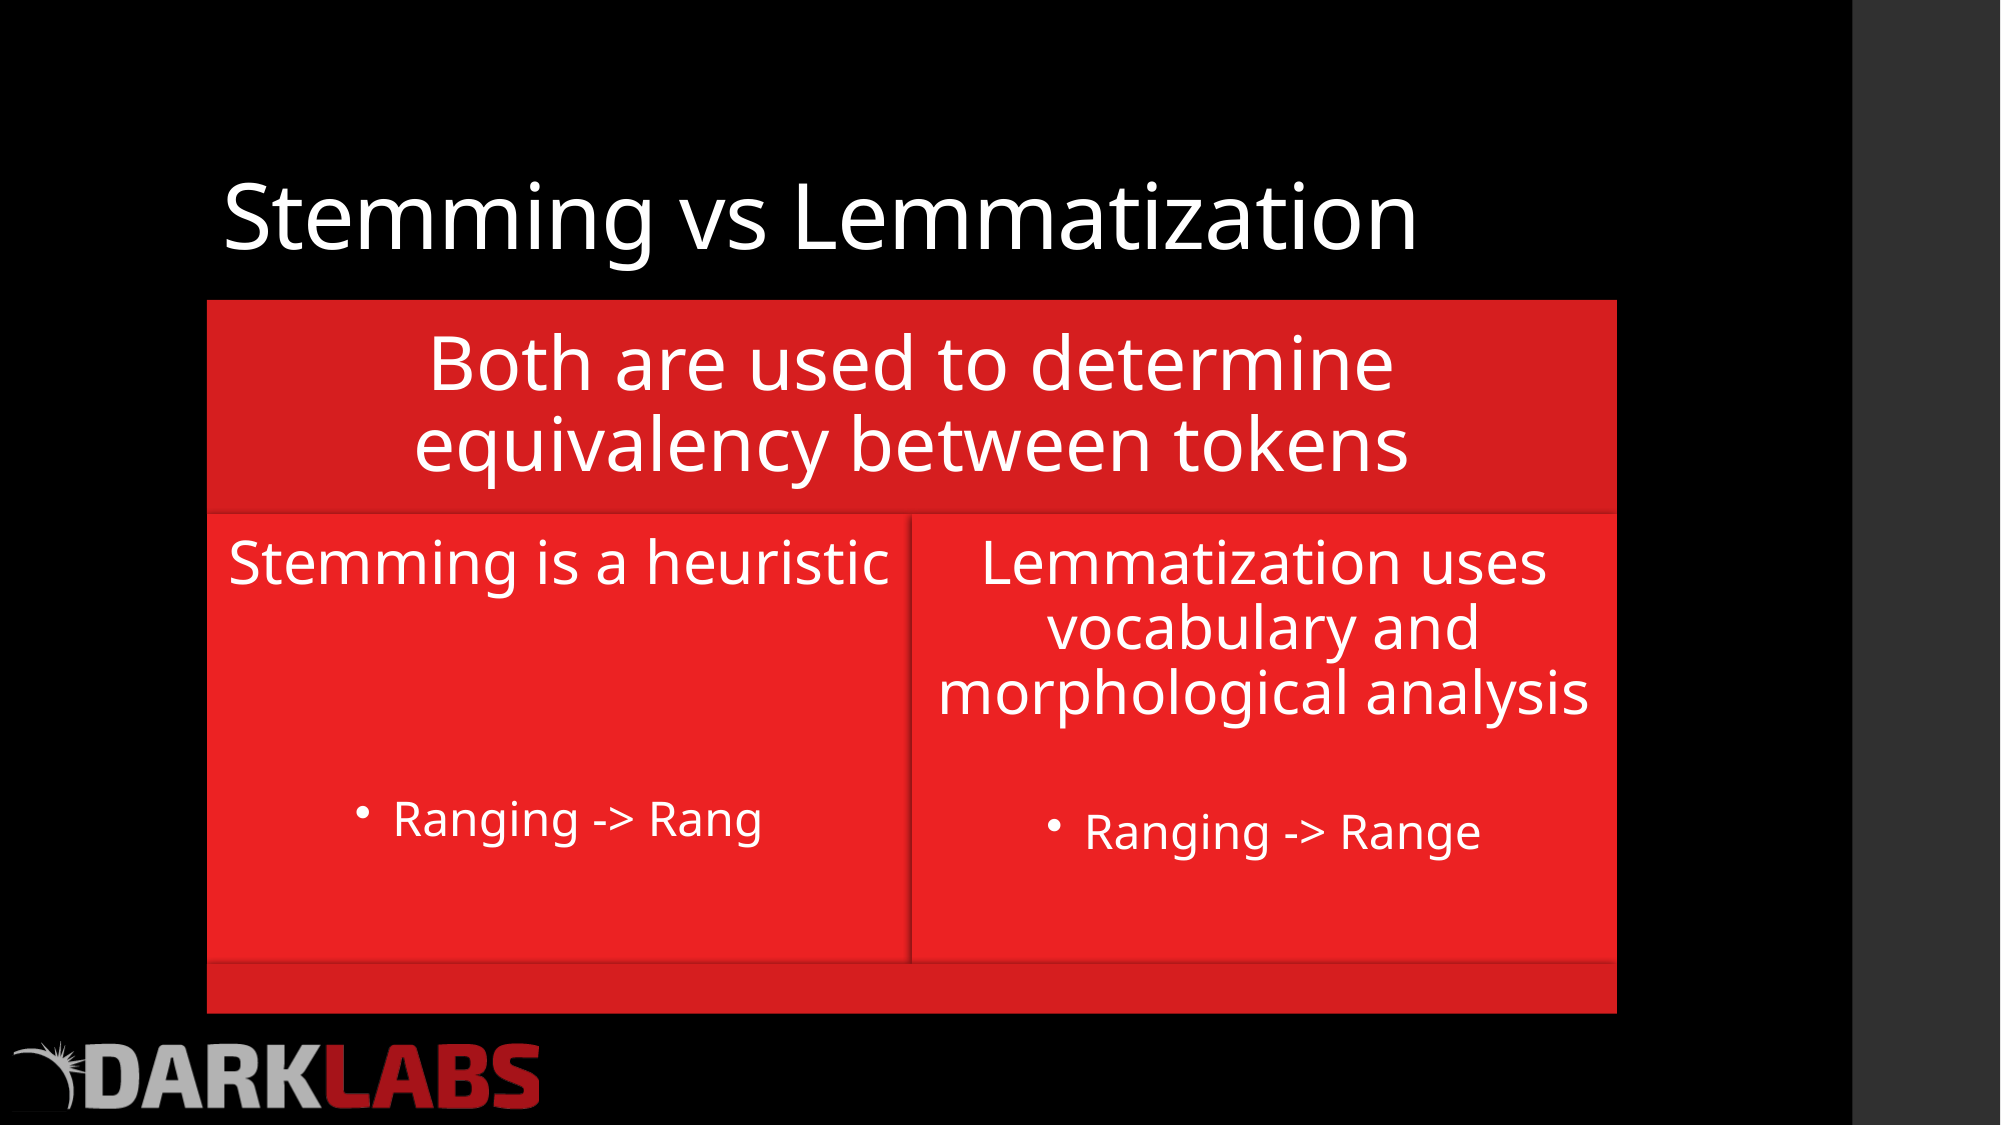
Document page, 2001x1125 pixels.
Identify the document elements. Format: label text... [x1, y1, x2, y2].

title Stemming vs Lemmatization [206, 60, 1797, 278]
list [206, 299, 1618, 1015]
picture [10, 1041, 539, 1125]
